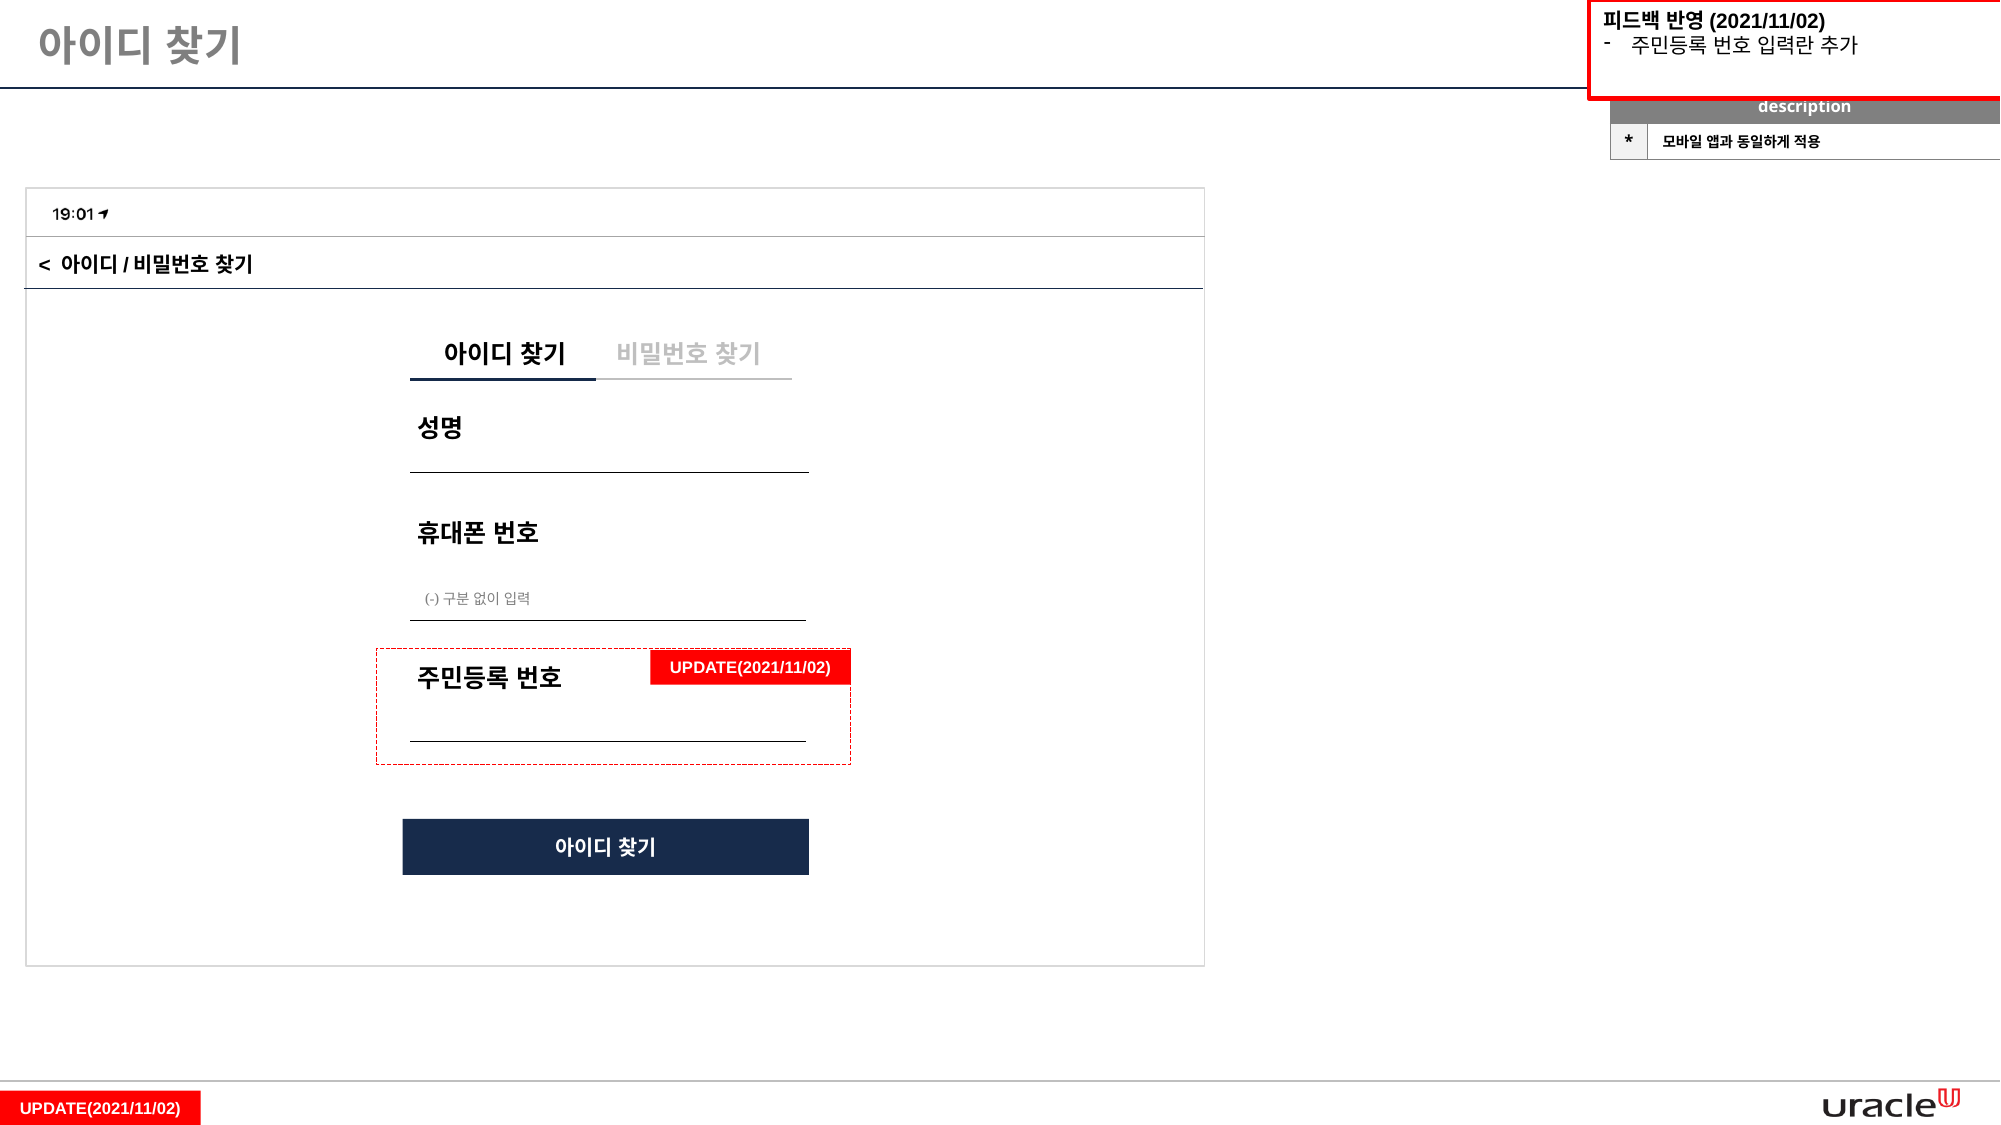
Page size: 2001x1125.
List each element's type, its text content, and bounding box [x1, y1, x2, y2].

text_box 휴대폰 번호 [402, 509, 594, 555]
text_box UPDATE(2021/11/02) [0, 1088, 203, 1125]
table_cell * [1611, 124, 1647, 159]
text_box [375, 647, 852, 765]
text_box 성명 [402, 404, 594, 450]
text_box 아이디 찾기 [410, 331, 593, 376]
text_box 아이디 찾기 [400, 816, 811, 877]
table_header description [1611, 101, 2000, 123]
text_box 피드백 반영(2021/11/02) 주민등록 번호 입력란 추가 [1587, 0, 2000, 101]
text_box 비밀번호 찾기 [593, 331, 785, 376]
picture [27, 189, 159, 226]
table_cell 모바일 앱과 동일하게 적용 [1648, 124, 2000, 159]
list 아이디 찾기 [23, 4, 1587, 85]
text_box (-)구분 없이 입력 [410, 582, 601, 615]
text_box < 아이디/비밀번호 찾기 [23, 244, 474, 284]
picture [1823, 1088, 1960, 1117]
